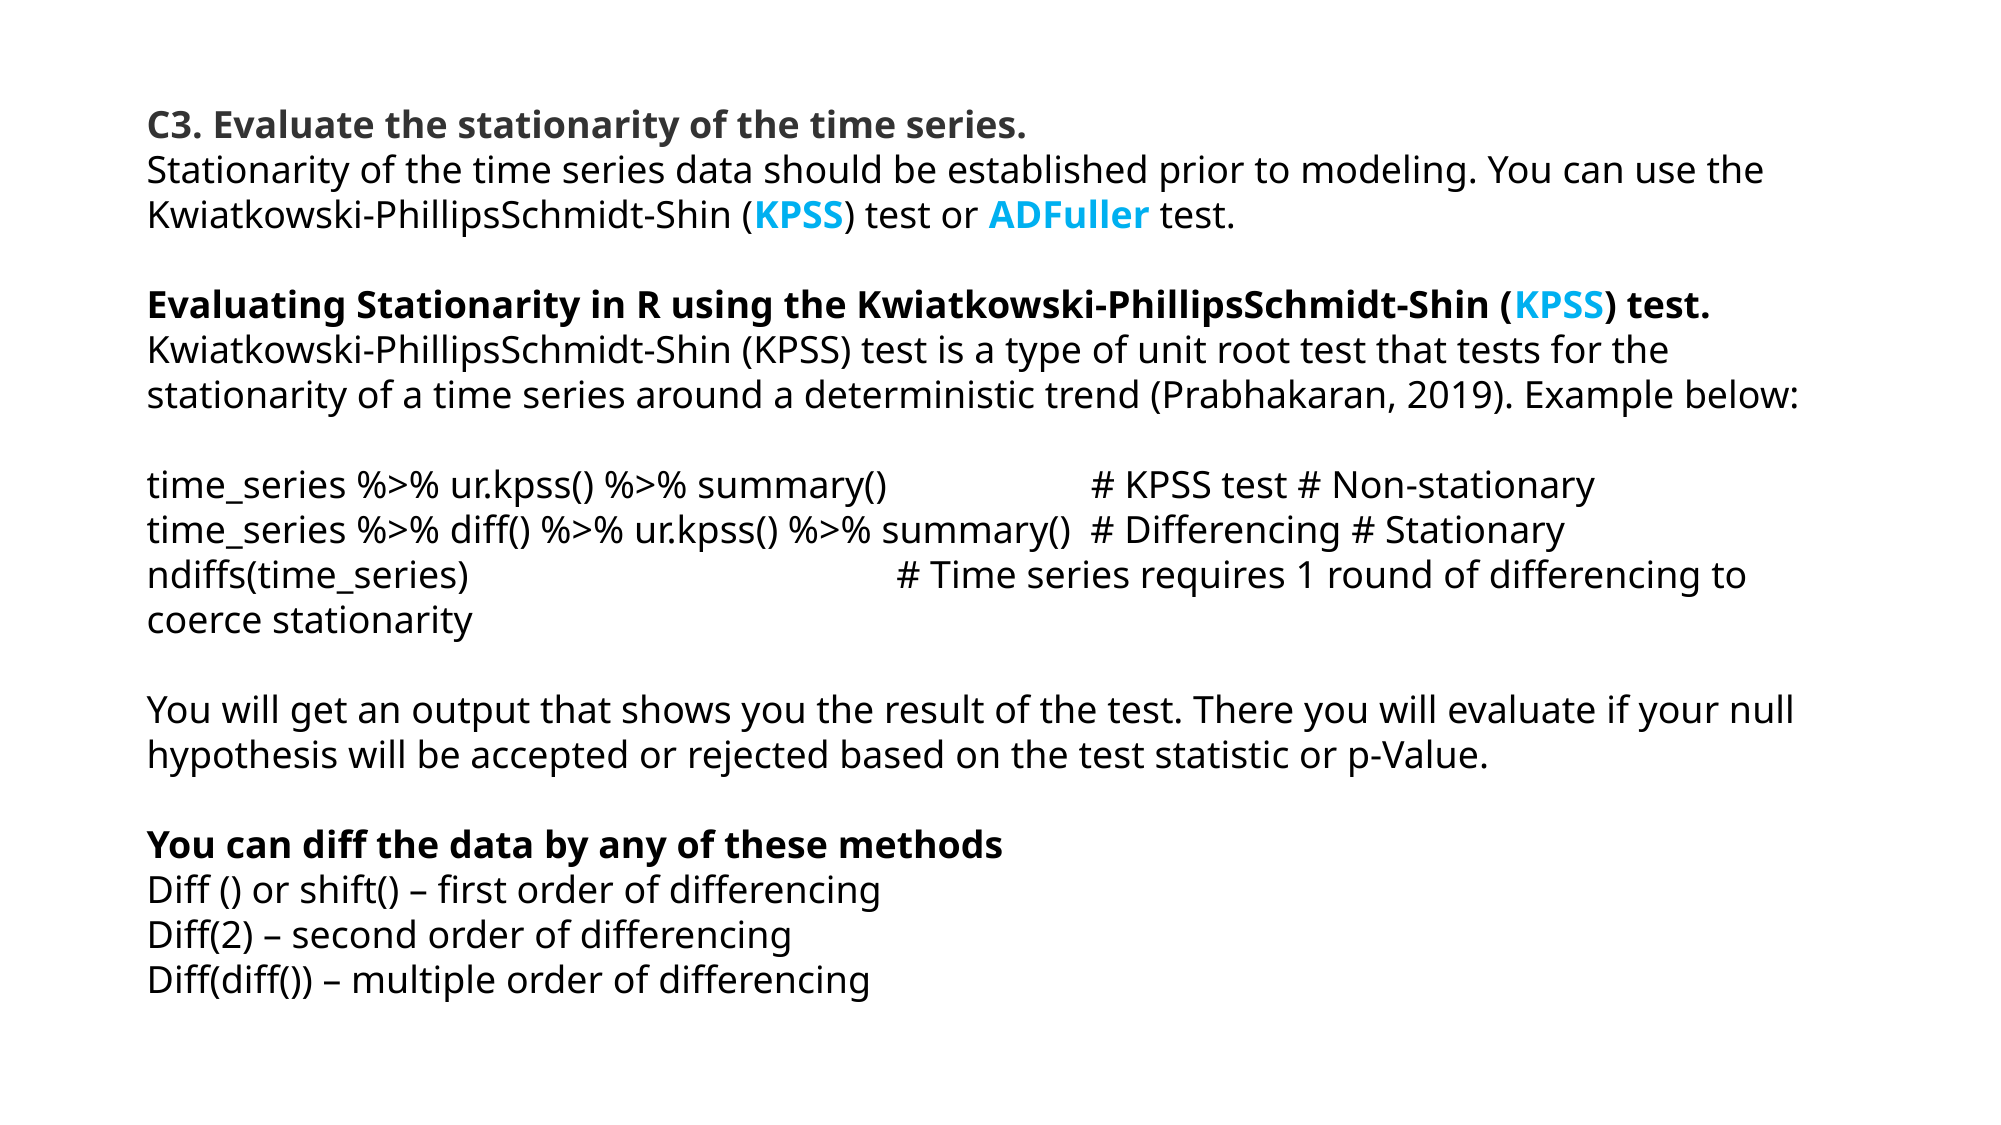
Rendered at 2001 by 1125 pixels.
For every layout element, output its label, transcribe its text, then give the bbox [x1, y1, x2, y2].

text_box C3. Evaluate the stationarity of the time series. Stationarity of the time series data should be established prior to modeling. You can use the Kwiatkowski-PhillipsSchmidt-Shin (KPSS) test or ADFuller test. Evaluating Stationarity in R using the Kwiatkowski-PhillipsSchmidt-Shin (KPSS) test. Kwiatkowski-PhillipsSchmidt-Shin (KPSS) test is a type of unit root test that tests for the stationarity of a time series around a deterministic trend (Prabhakaran, 2019). Example below: time_series %>% ur.kpss() %>% summary() # KPSS test # Non-stationary time_series %>% diff() %>% ur.kpss() %>% summary() # Differencing # Stationary ndiffs(time_series) # Time series requires 1 round of differencing to coerce stationarity You will get an output that shows you the result of the test. There you will evaluate if your null hypothesis will be accepted or rejected based on the test statistic or p-Value. You can diff the data by any of these methods Diff () or shift() – first order of differencing Diff(2) – second order of differencing Diff(diff()) – multiple order of differencing [131, 93, 1869, 1009]
